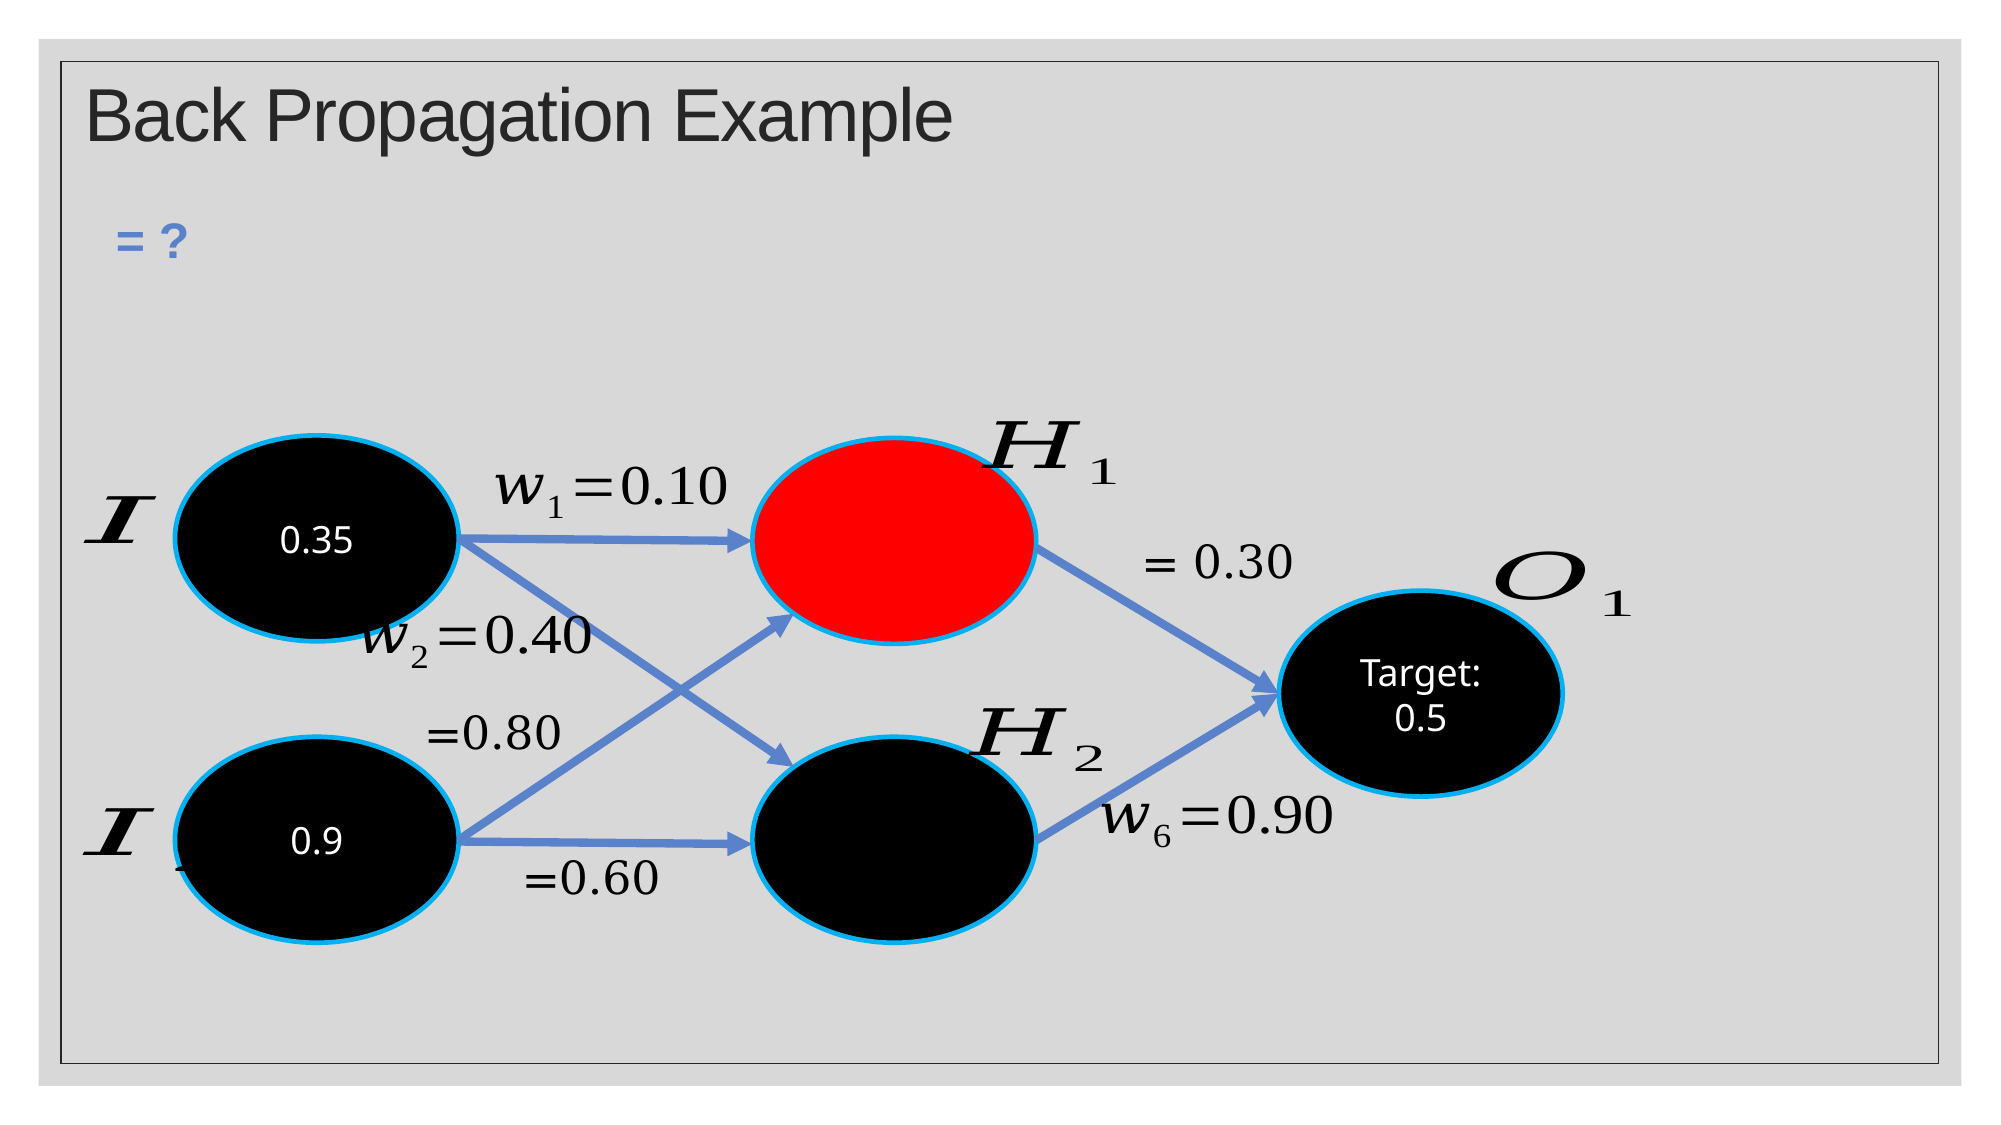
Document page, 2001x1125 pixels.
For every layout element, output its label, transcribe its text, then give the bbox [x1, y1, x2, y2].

list [174, 345, 1825, 977]
title Back Propagation Example [69, 4, 1720, 230]
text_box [174, 435, 1563, 943]
